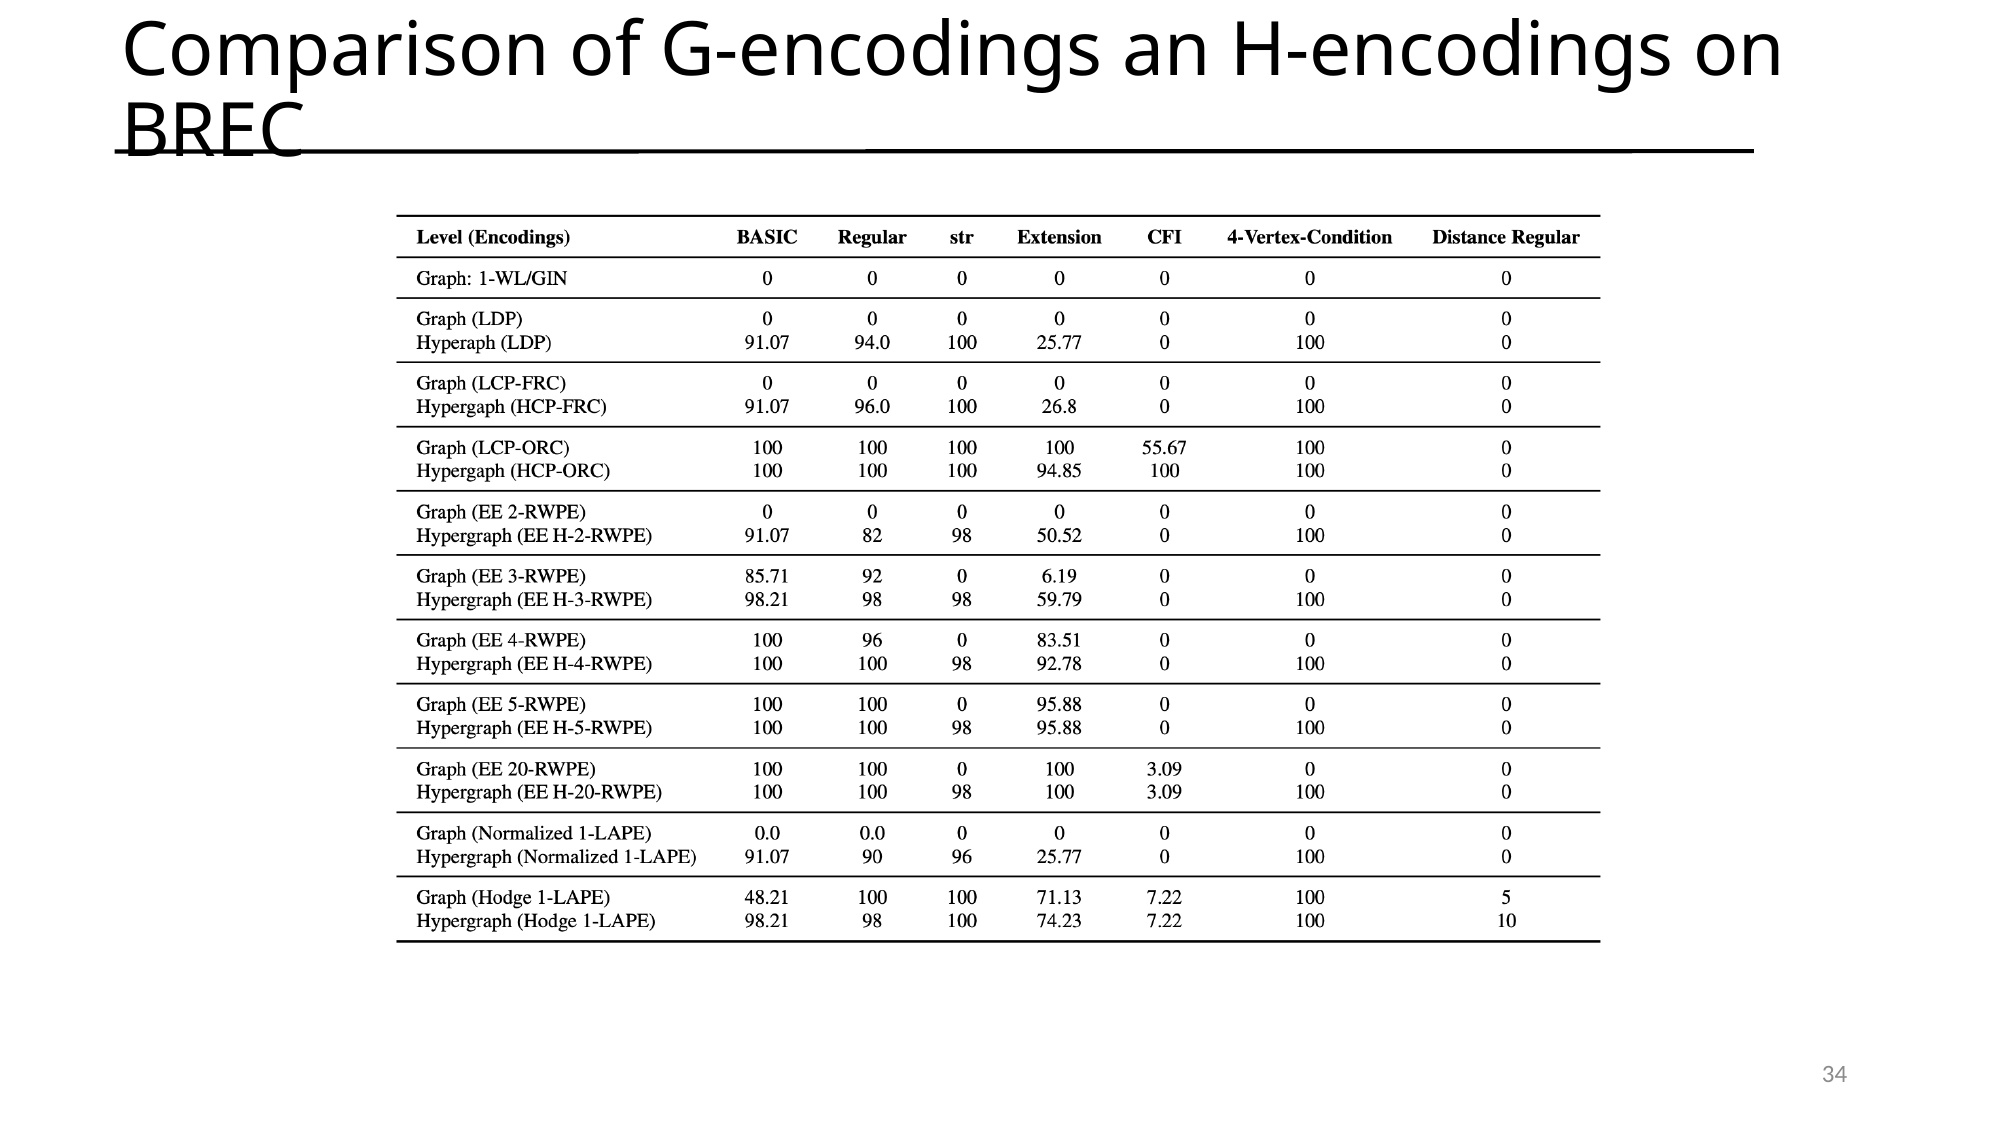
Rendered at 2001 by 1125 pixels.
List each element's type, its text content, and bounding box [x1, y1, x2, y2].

text_box Comparison of G-encodings an H-encodings on BREC [106, 0, 1832, 201]
picture [280, 181, 1720, 944]
slide_number 34 [1412, 1042, 1863, 1103]
